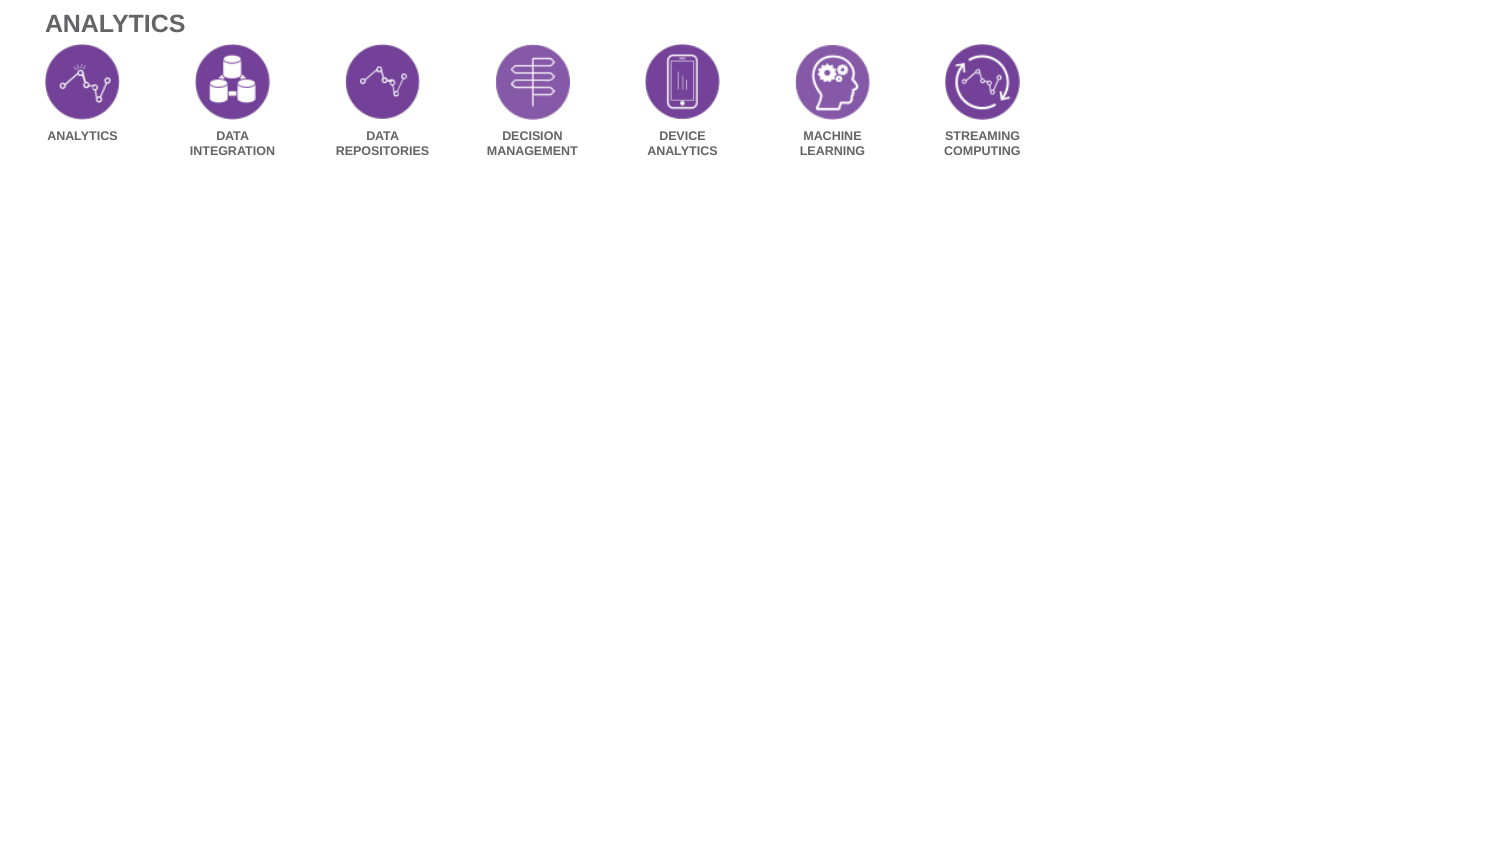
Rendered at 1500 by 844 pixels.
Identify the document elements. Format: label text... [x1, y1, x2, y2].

text_box MACHINE LEARNING [779, 127, 885, 158]
text_box DECISION MANAGEMENT [479, 127, 585, 158]
picture [644, 44, 721, 121]
text_box DEVICE ANALYTICS [629, 127, 735, 158]
text_box DATA INTEGRATION [179, 127, 285, 158]
text_box DATA REPOSITORIES [329, 127, 435, 158]
picture [344, 44, 421, 121]
text_box ANALYTICS [44, 7, 1170, 38]
picture [44, 44, 121, 121]
picture [494, 44, 571, 121]
text_box ANALYTICS [29, 127, 135, 143]
picture [194, 44, 271, 121]
text_box STREAMING COMPUTING [929, 127, 1035, 158]
picture [794, 44, 871, 121]
picture [944, 44, 1021, 121]
